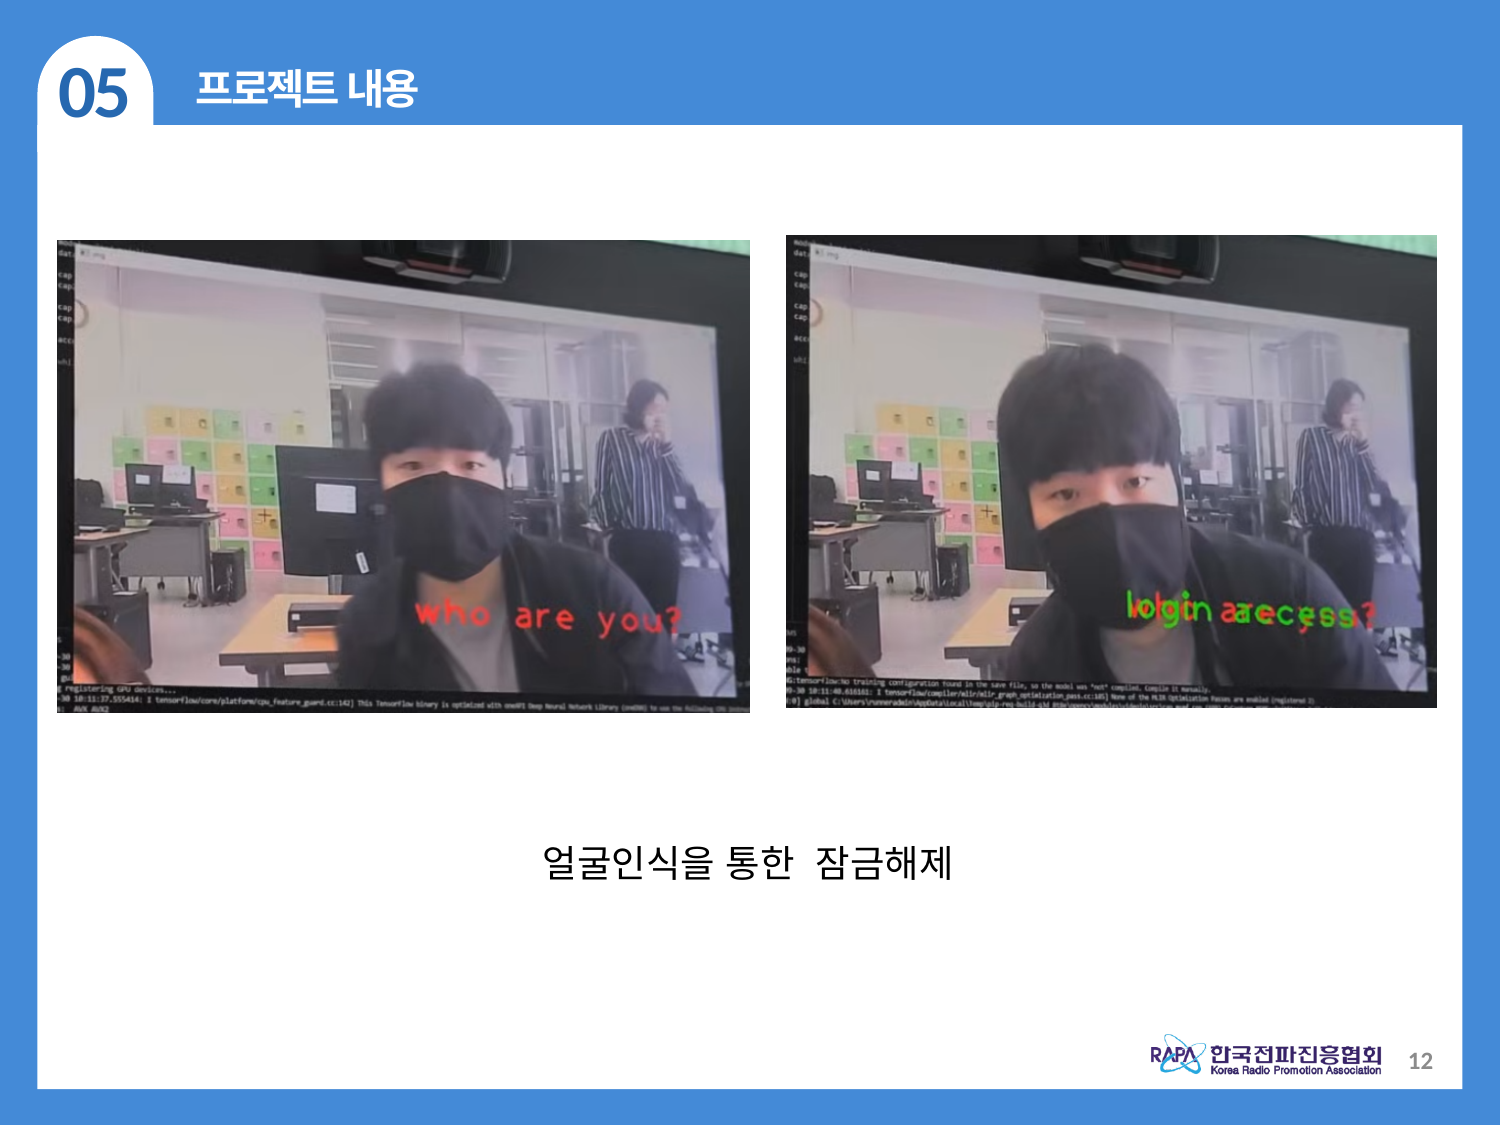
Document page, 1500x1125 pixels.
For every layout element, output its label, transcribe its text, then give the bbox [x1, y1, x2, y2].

text_box 05 [43, 35, 147, 141]
picture [57, 240, 750, 713]
text_box 얼굴인식을 통한 잠금해제 [527, 832, 969, 892]
picture [786, 235, 1437, 708]
text_box 프로젝트 내용 [146, 55, 469, 121]
slide_number 12 [1110, 1029, 1449, 1090]
